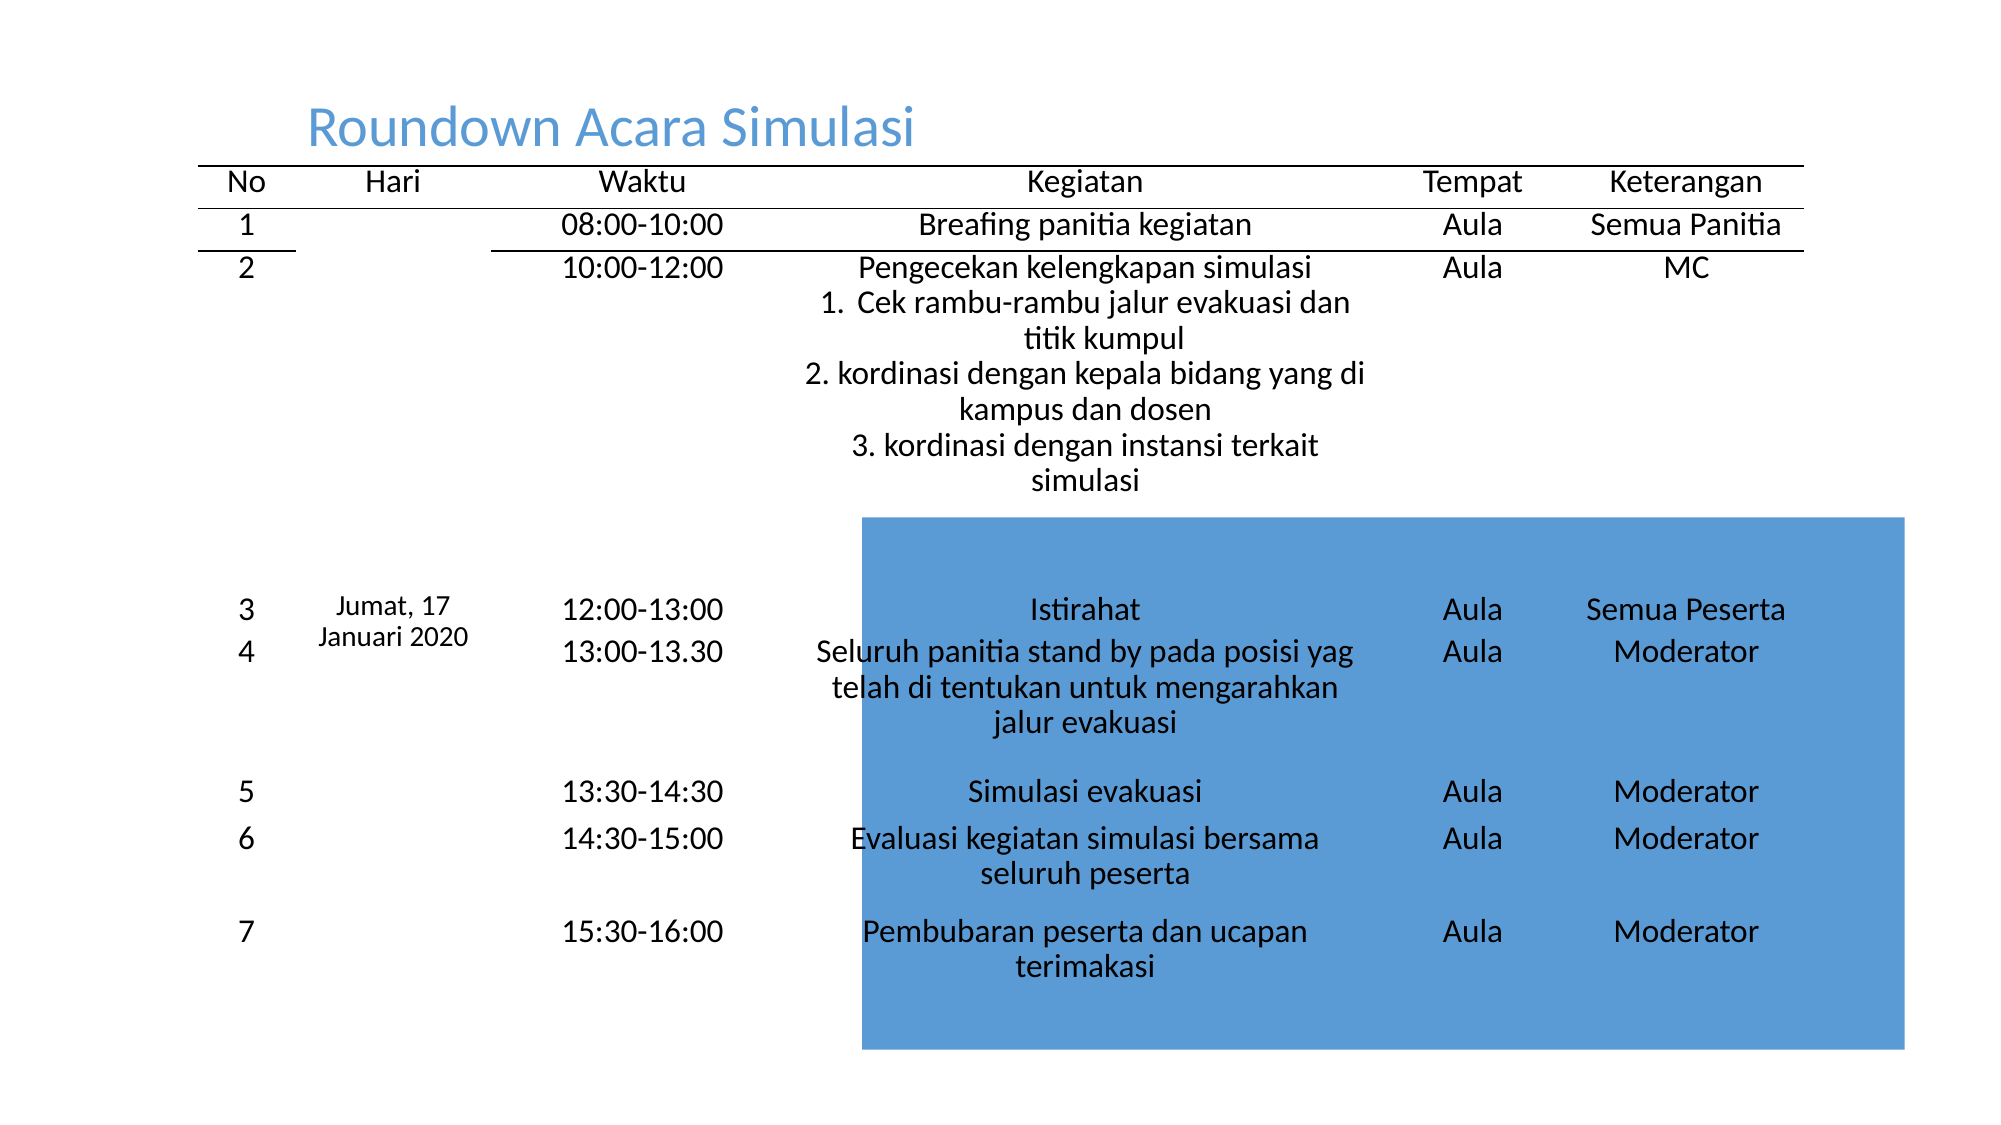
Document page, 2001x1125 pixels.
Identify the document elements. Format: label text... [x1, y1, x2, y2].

table_cell Aula [1377, 775, 1569, 822]
table_cell Semua Peserta [1569, 593, 1804, 636]
table_cell Pembubaran peserta dan ucapan terimakasi [794, 915, 1377, 1037]
table_cell Simulasi evakuasi [794, 775, 1377, 822]
table_cell 1 [198, 209, 296, 250]
table_cell Aula [1377, 209, 1569, 250]
table_cell 12:00-13:00 [491, 593, 794, 636]
text_box Roundown Acara Simulasi [292, 80, 1205, 165]
table_cell Evaluasi kegiatan simulasi bersama seluruh peserta [794, 822, 1377, 915]
table_cell 3 [198, 593, 296, 636]
table_cell 5 [198, 775, 296, 822]
table_header Kegiatan [794, 167, 1377, 208]
table_cell Aula [1377, 822, 1569, 915]
table_cell Moderator [1569, 636, 1804, 775]
table_header Tempat [1377, 167, 1569, 208]
table_cell Aula [1377, 636, 1569, 775]
table_cell MC [1569, 252, 1804, 593]
table_header Keterangan [1569, 167, 1804, 208]
table_cell Moderator [1569, 775, 1804, 822]
table_header Waktu [491, 167, 794, 208]
table_cell 13:00-13.30 [491, 636, 794, 775]
table_cell 2 [198, 252, 296, 593]
table_cell 6 [198, 822, 296, 915]
table_cell 15:30-16:00 [491, 915, 794, 1037]
table_header Hari [296, 167, 491, 208]
table_cell 08:00-10:00 [491, 209, 794, 250]
table_cell Seluruh panitia stand by pada posisi yag telah di tentukan untuk mengarahkan jalur evakuasi [794, 636, 1377, 775]
table_cell Pengecekan kelengkapan simulasi Cek rambu-rambu jalur evakuasi dan titik kumpul 2. kordinasi dengan kepala bidang yang di kampus dan dosen 3. kordinasi dengan instansi terkait simulasi [794, 252, 1377, 593]
table_cell 14:30-15:00 [491, 822, 794, 915]
table_cell Istirahat [794, 593, 1377, 636]
table_cell 4 [198, 636, 296, 775]
table_cell Aula [1377, 915, 1569, 1037]
table_cell 7 [198, 915, 296, 1037]
table_cell Aula [1377, 593, 1569, 636]
table_cell 13:30-14:30 [491, 775, 794, 822]
table_cell Jumat, 17 Januari 2020 [296, 209, 491, 1037]
table_cell Breafing panitia kegiatan [794, 209, 1377, 250]
table_cell Moderator [1569, 915, 1804, 1037]
table_cell 10:00-12:00 [491, 252, 794, 593]
table_cell Moderator [1569, 822, 1804, 915]
table_cell Aula [1377, 252, 1569, 593]
table_header No [198, 167, 296, 208]
table_cell Semua Panitia [1569, 209, 1804, 250]
